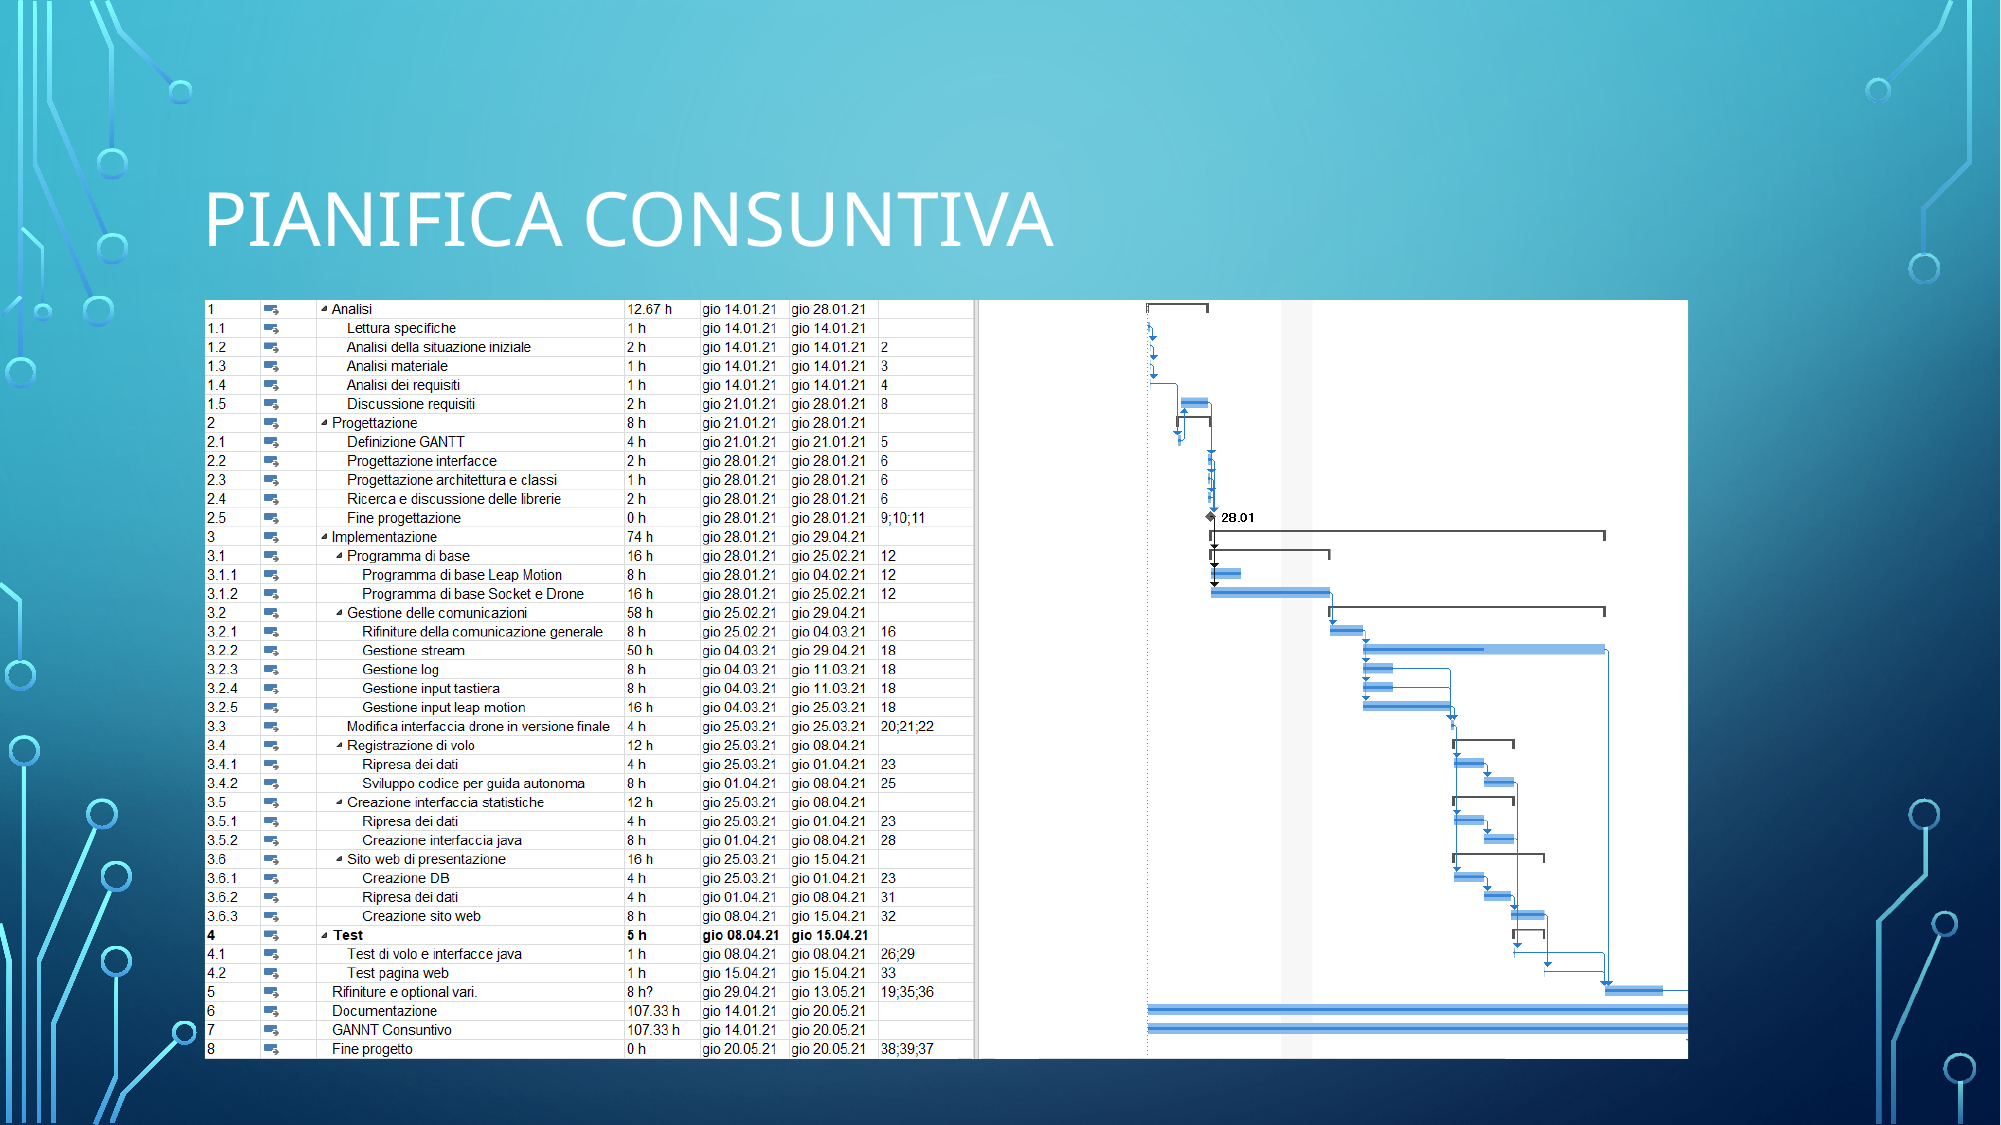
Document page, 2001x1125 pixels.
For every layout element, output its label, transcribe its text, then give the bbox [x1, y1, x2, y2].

title Pianifica Consuntiva [187, 101, 1813, 344]
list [204, 299, 1689, 1059]
